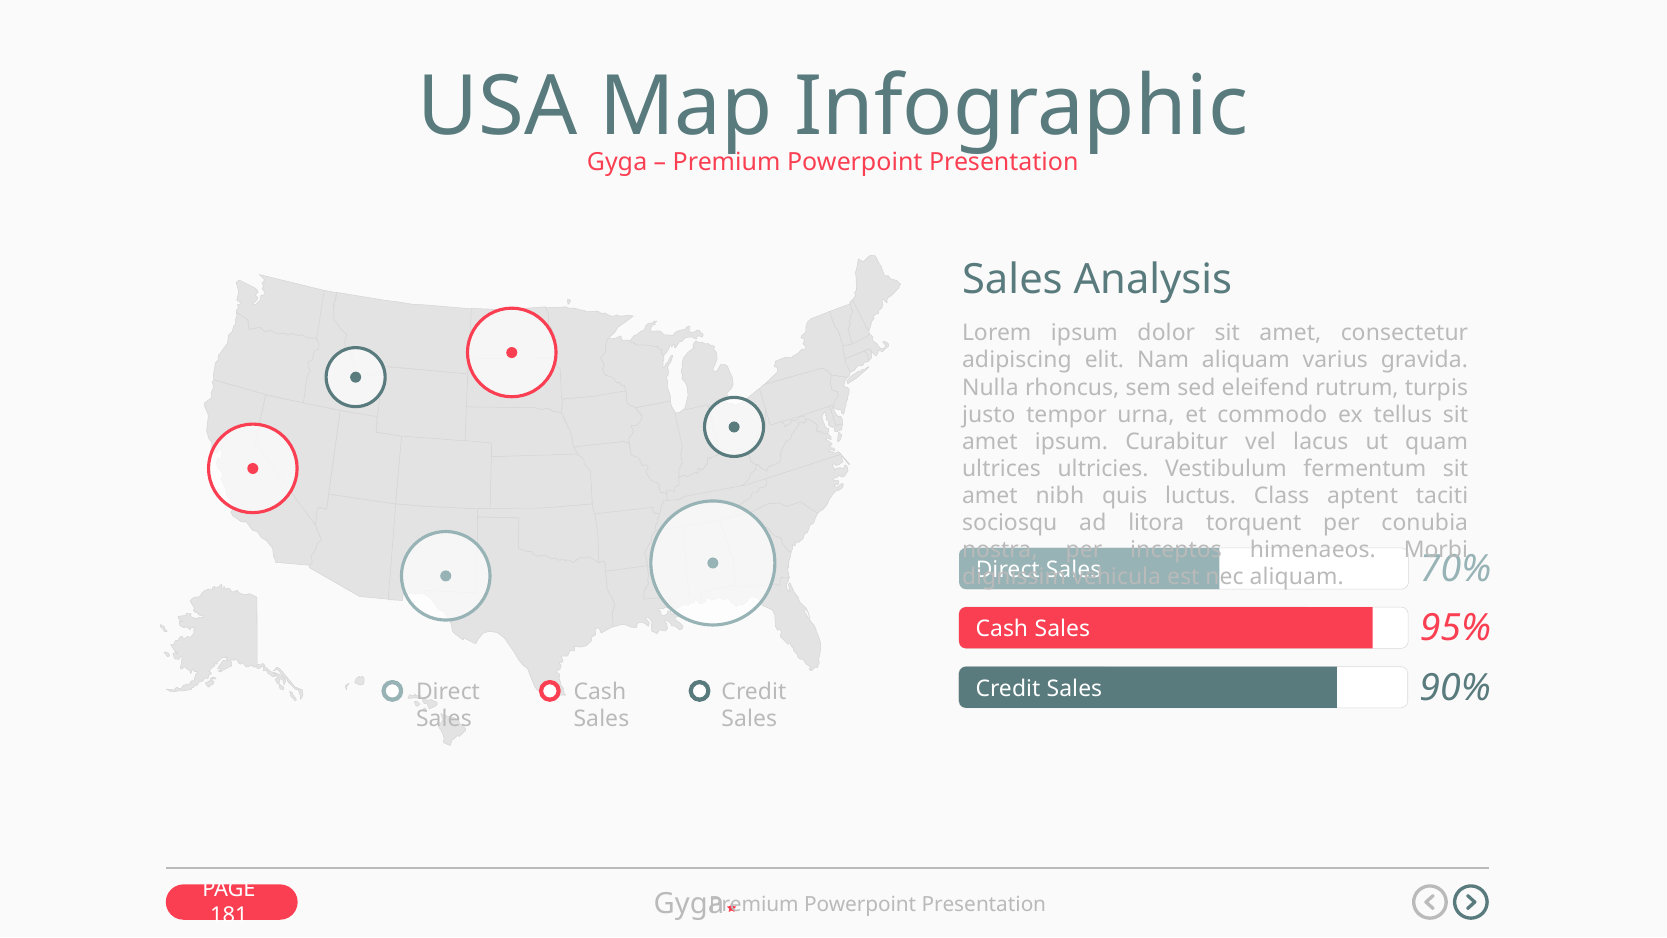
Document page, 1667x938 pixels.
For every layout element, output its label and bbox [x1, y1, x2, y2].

text_box [942, 255, 1507, 716]
text_box [162, 255, 901, 746]
list [0, 43, 1667, 185]
